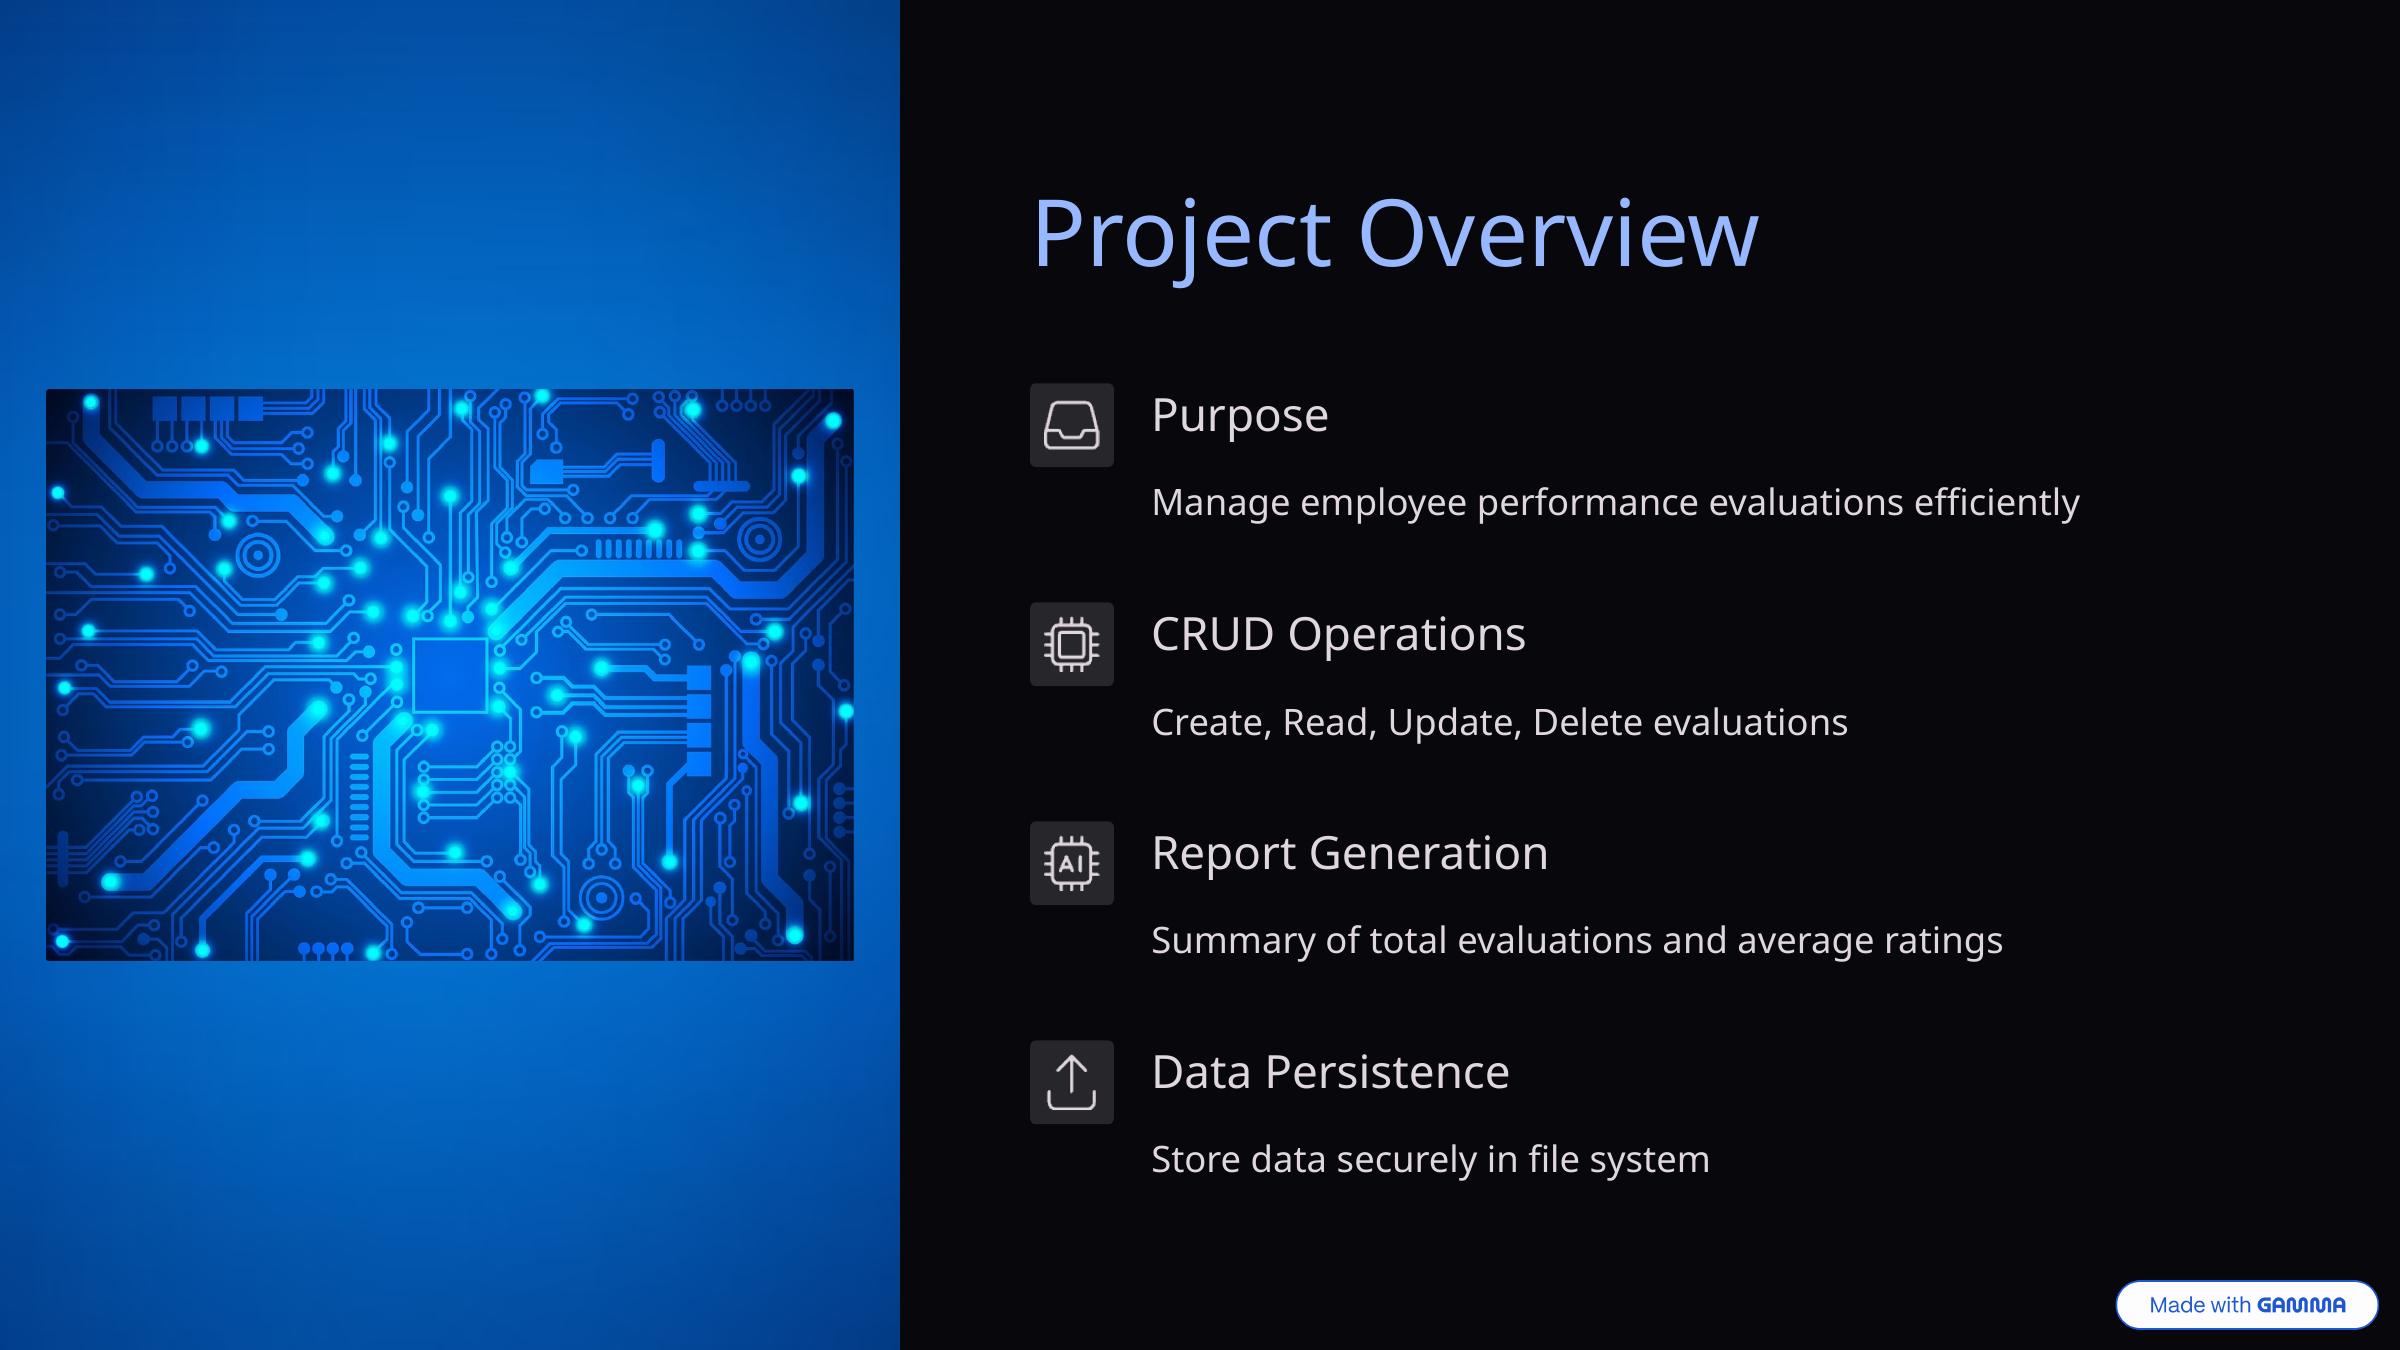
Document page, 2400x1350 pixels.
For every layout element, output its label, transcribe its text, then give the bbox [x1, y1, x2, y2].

picture [1044, 390, 1100, 461]
picture [1044, 609, 1100, 680]
text_box Summary of total evaluations and average ratings [1151, 901, 2270, 962]
text_box Project Overview [1030, 169, 1961, 286]
text_box Manage employee performance evaluations efficiently [1151, 463, 2270, 524]
text_box [1030, 383, 1114, 468]
picture [0, 0, 900, 1350]
text_box Purpose [1151, 383, 1617, 442]
picture [2106, 1271, 2389, 1339]
picture [1044, 828, 1100, 899]
text_box Create, Read, Update, Delete evaluations [1151, 682, 2270, 743]
text_box [1030, 602, 1114, 687]
text_box [1030, 1040, 1114, 1125]
text_box [1030, 821, 1114, 906]
text_box Data Persistence [1151, 1040, 1617, 1099]
text_box CRUD Operations [1151, 602, 1617, 661]
picture [1044, 1047, 1100, 1118]
text_box Report Generation [1151, 821, 1617, 880]
text_box Store data securely in file system [1151, 1120, 2270, 1181]
